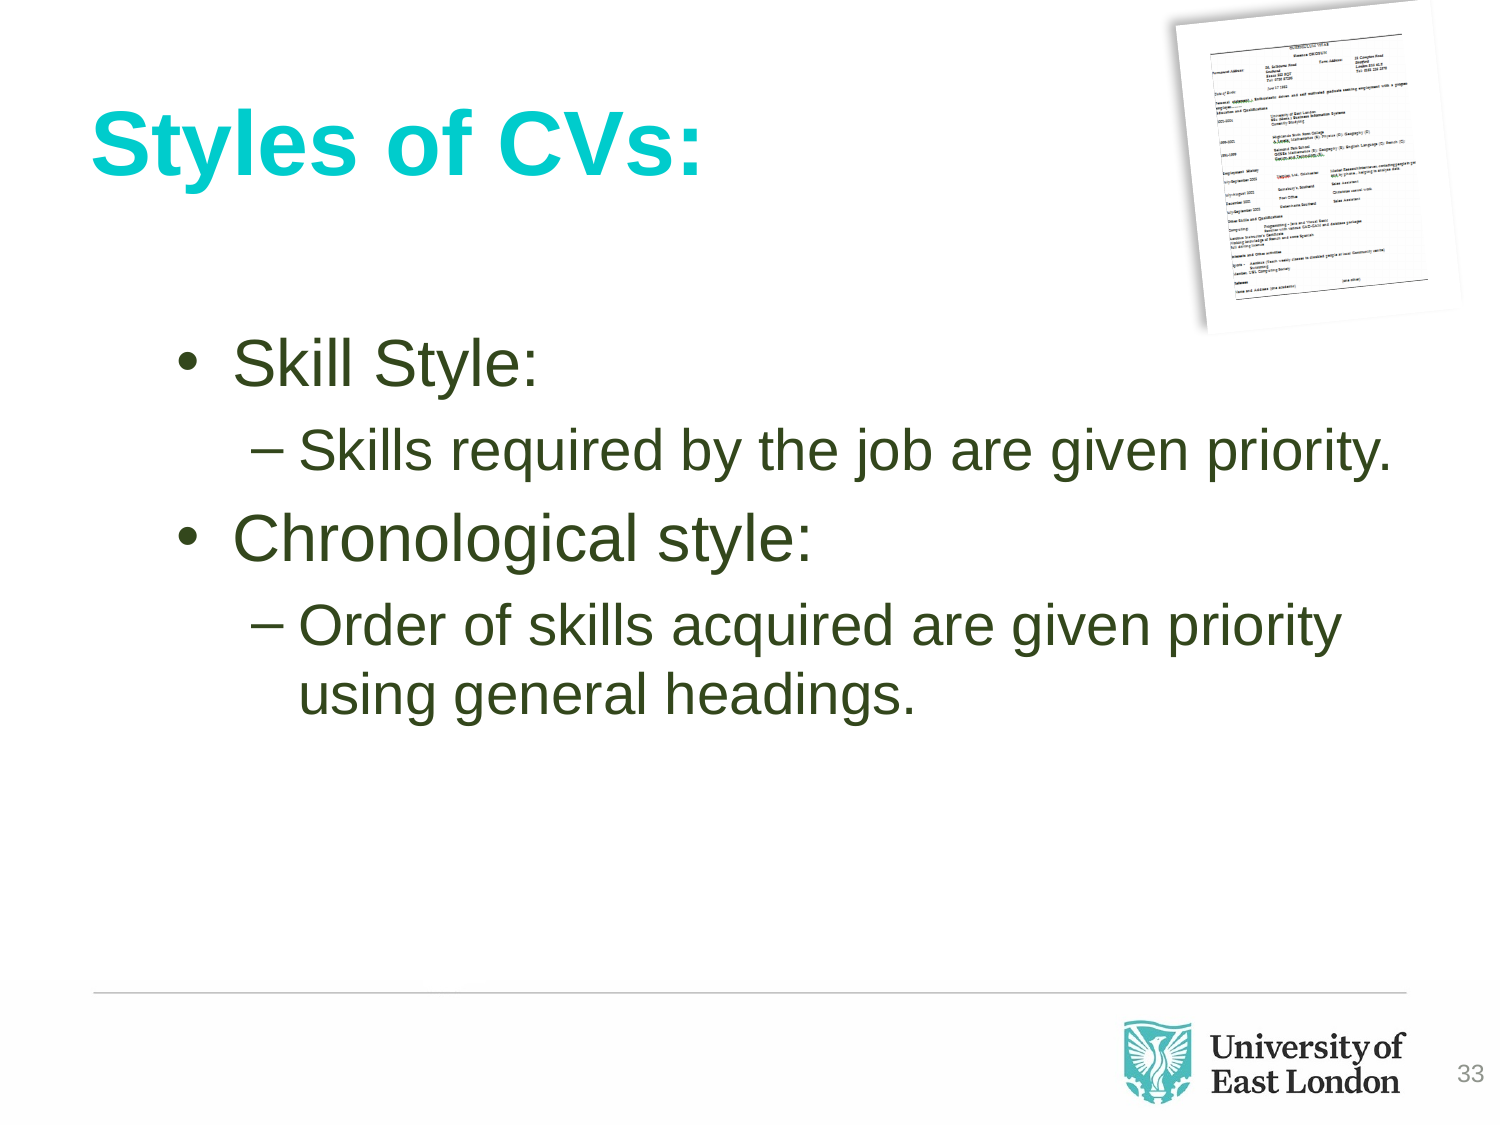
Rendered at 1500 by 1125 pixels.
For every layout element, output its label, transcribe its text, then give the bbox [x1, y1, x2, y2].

title Styles of CVs: [75, 45, 1185, 233]
picture [0, 980, 1500, 1125]
list Skill Style: Skills required by the job are given priority. Chronological style: Order of skills acquired are given priority using general headings. [161, 312, 1500, 1000]
picture [1211, 34, 1427, 299]
slide_number 33 [1149, 1042, 1500, 1103]
